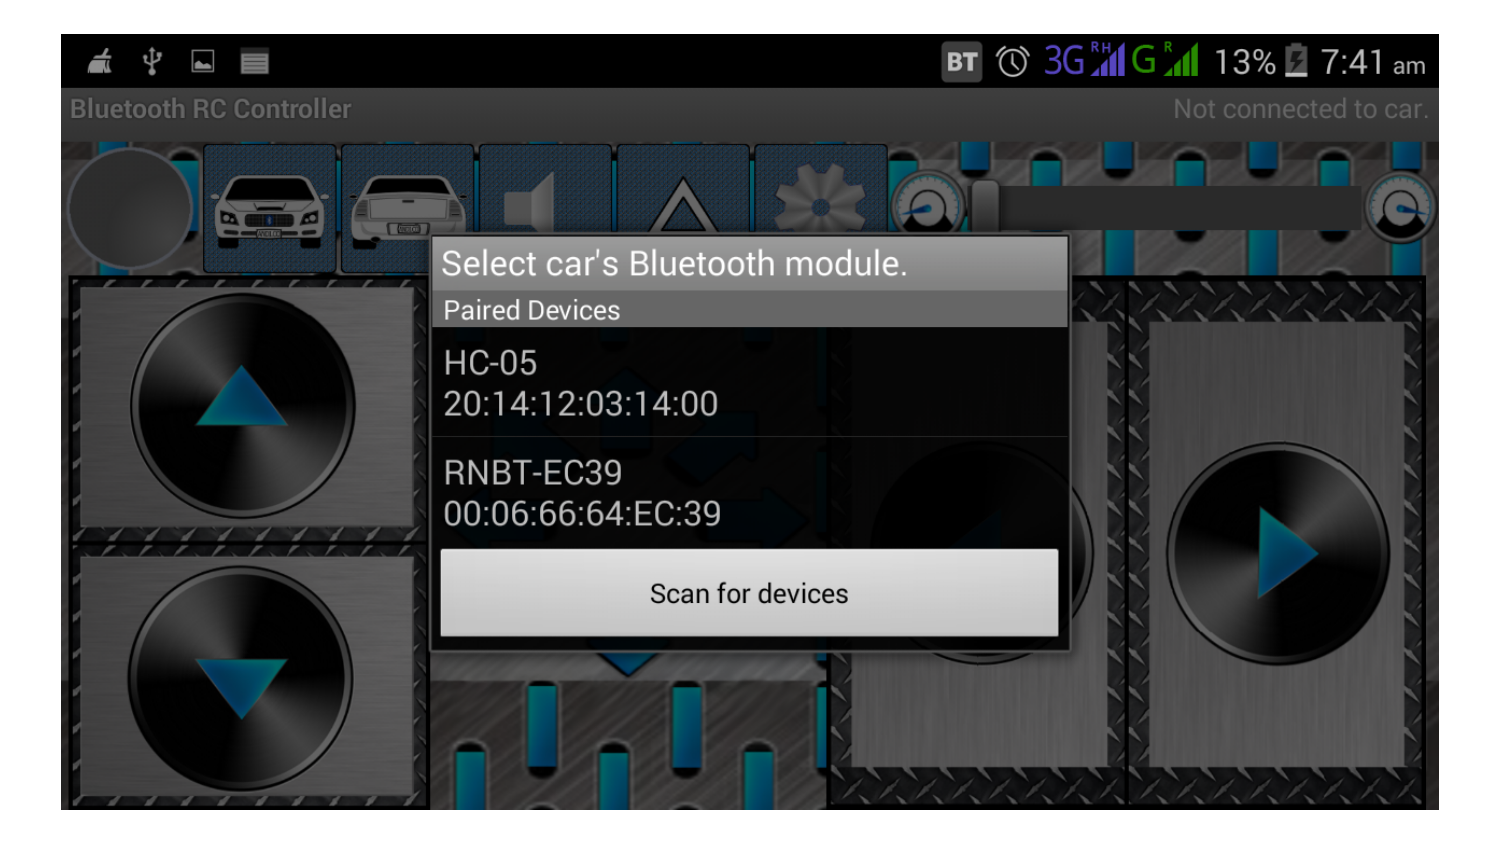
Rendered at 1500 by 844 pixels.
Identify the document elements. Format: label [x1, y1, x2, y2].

picture [61, 34, 1439, 810]
